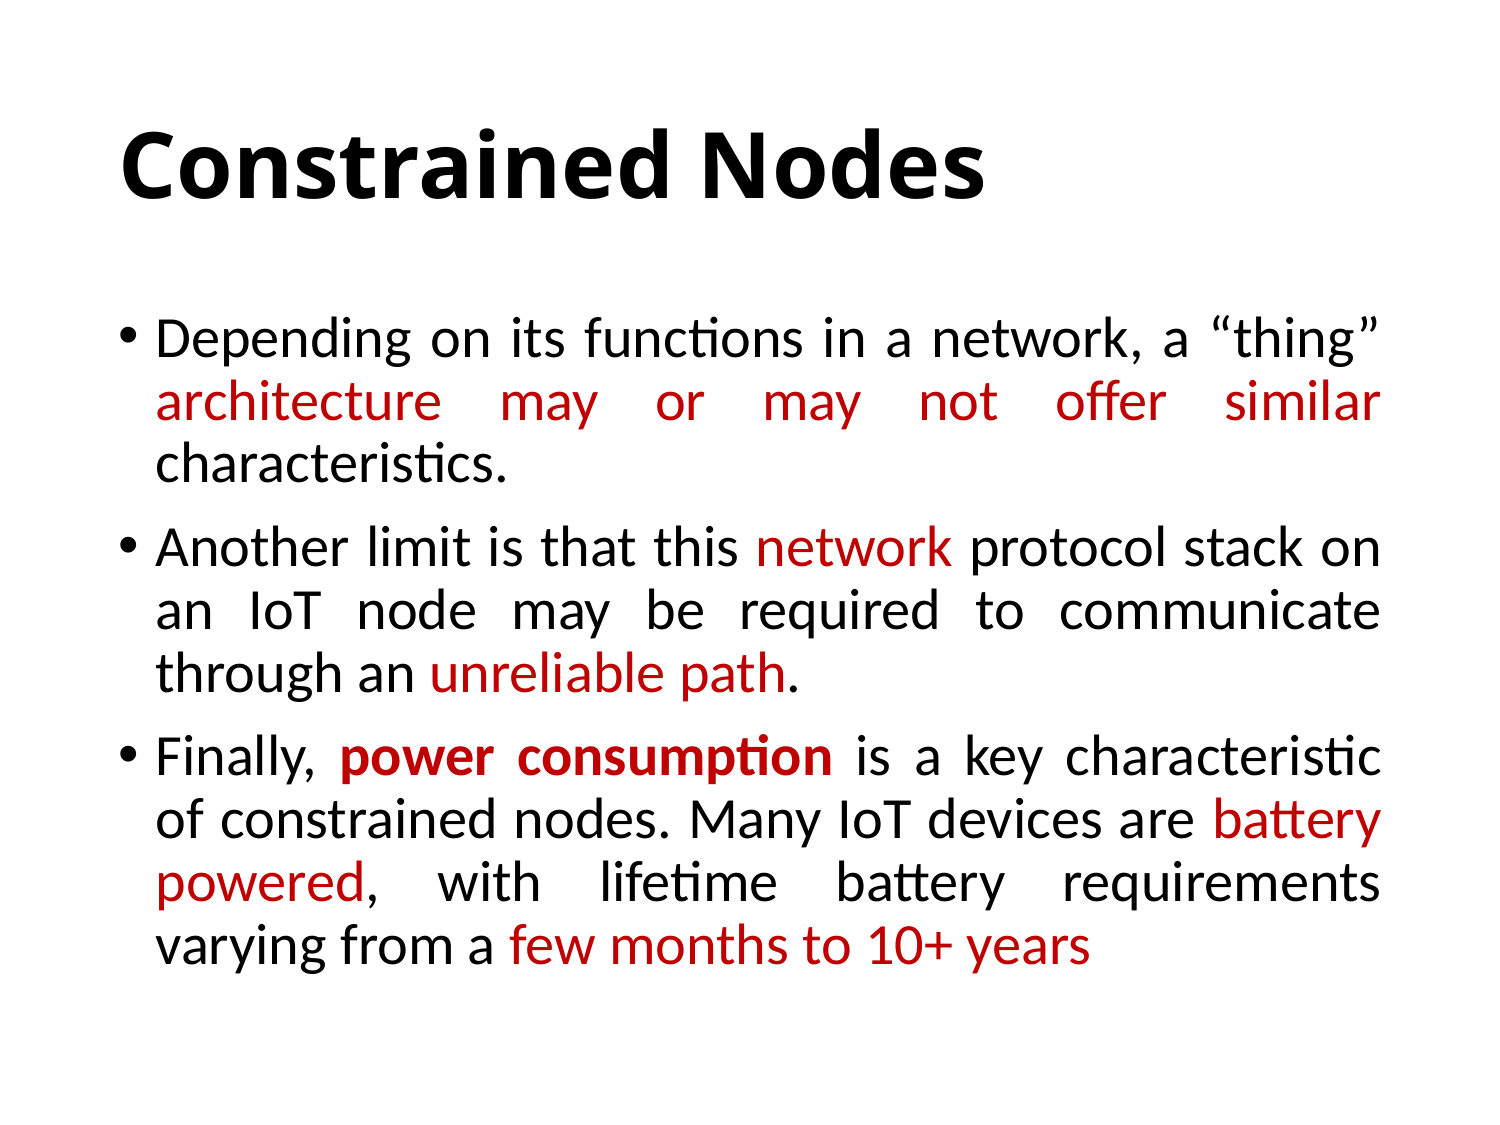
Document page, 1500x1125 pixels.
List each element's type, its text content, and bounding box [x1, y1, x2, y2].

title Constrained Nodes [103, 59, 1397, 278]
list Depending on its functions in a network, a “thing” architecture may or may not offer similar characteristics. Another limit is that this network protocol stack on an IoT node may be required to communicate through an unreliable path. Finally, power consumption is a key characteristic of constrained nodes. Many IoT devices are battery powered, with lifetime battery requirements varying from a few months to 10+ years [103, 299, 1397, 1014]
